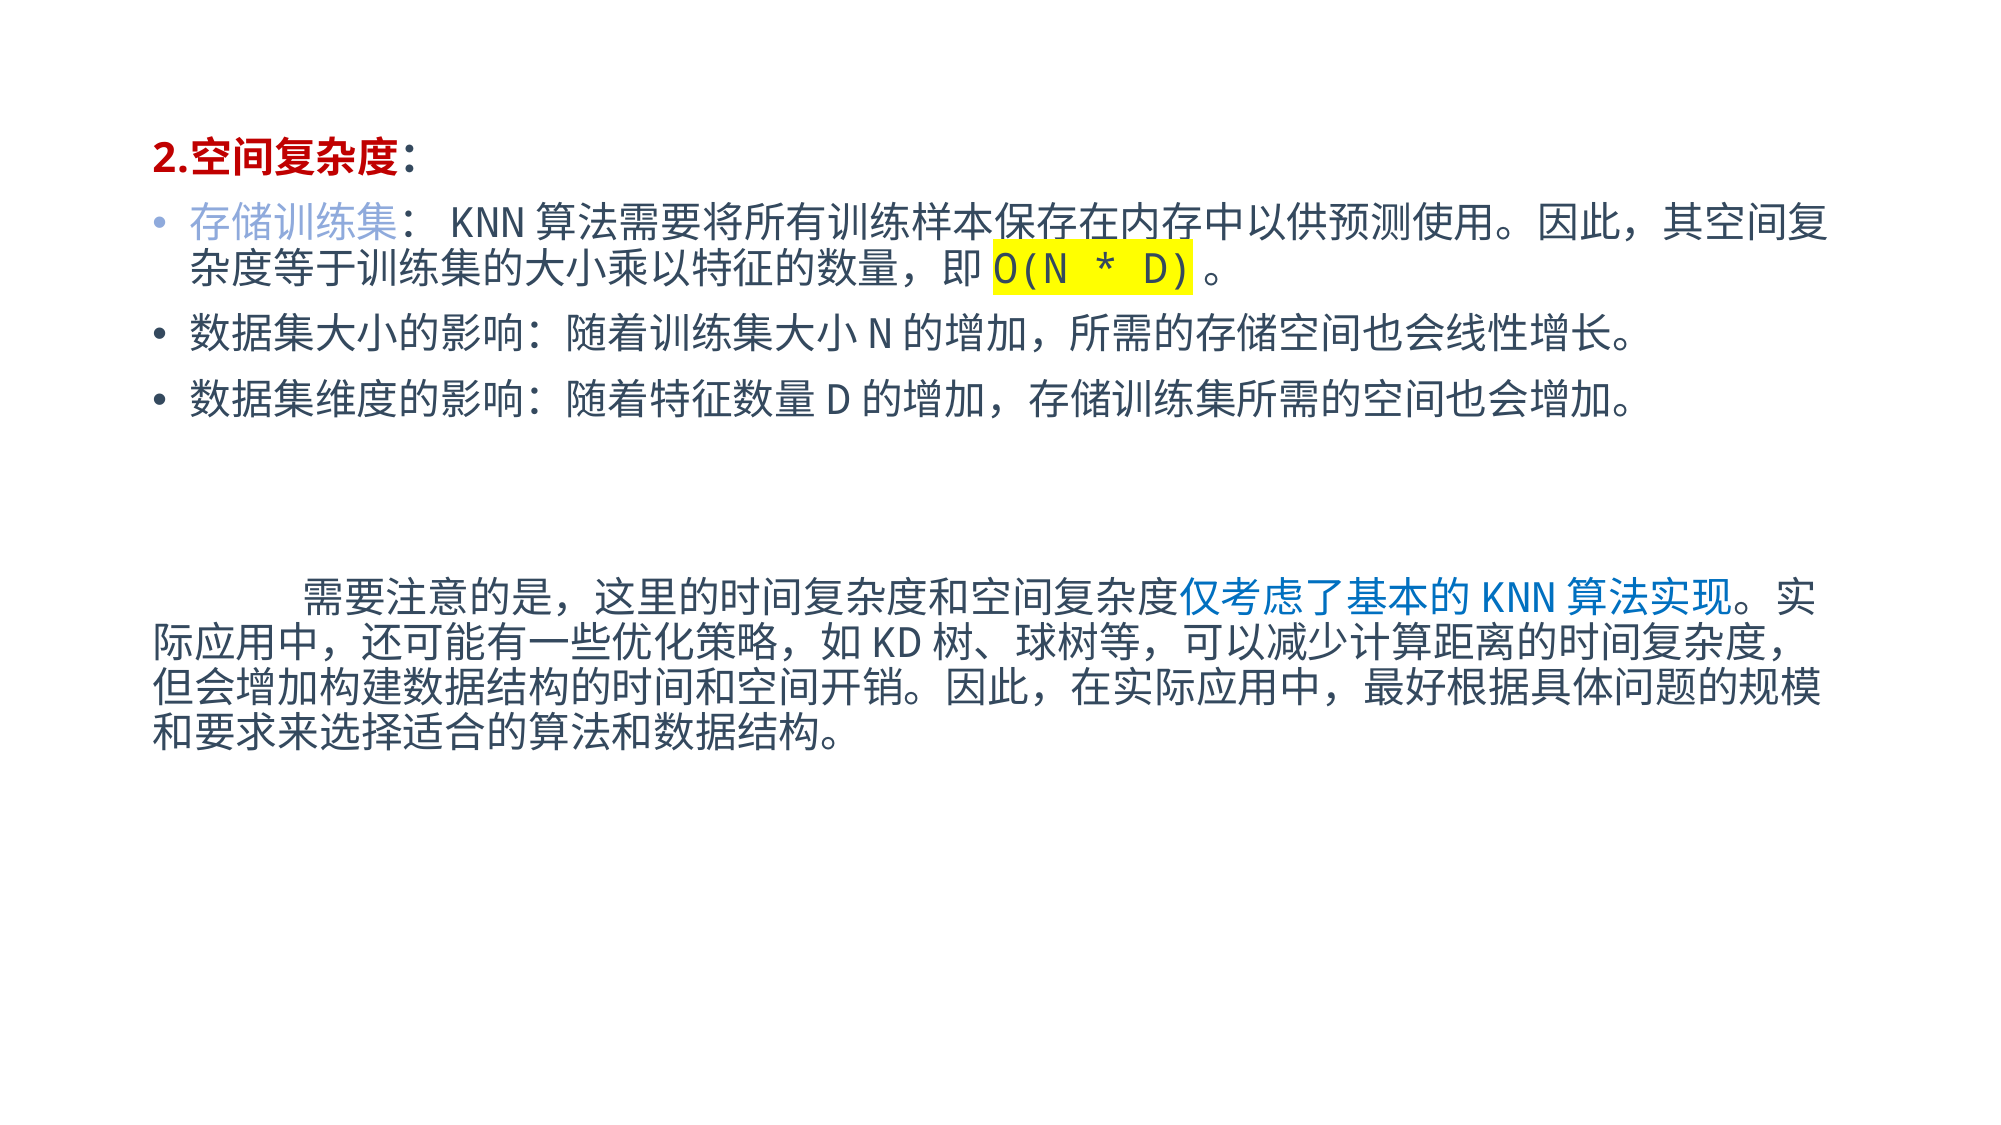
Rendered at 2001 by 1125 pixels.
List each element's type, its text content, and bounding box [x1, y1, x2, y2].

list 空间复杂度： 存储训练集：KNN算法需要将所有训练样本保存在内存中以供预测使用。因此，其空间复杂度等于训练集的大小乘以特征的数量，即O(N * D)。 数据集大小的影响：随着训练集大小N的增加，所需的存储空间也会线性增长。 数据集维度的影响：随着特征数量D的增加，存储训练集所需的空间也会增加。 需要注意的是，这里的时间复杂度和空间复杂度仅考虑了基本的KNN算法实现。实际应用中，还可能有一些优化策略，如KD树、球树等，可以减少计算距离的时间复杂度，但会增加构建数据结构的时间和空间开销。因此，在实际应用中，最好根据具体问题的规模和要求来选择适合的算法和数据结构。 [137, 128, 1863, 843]
